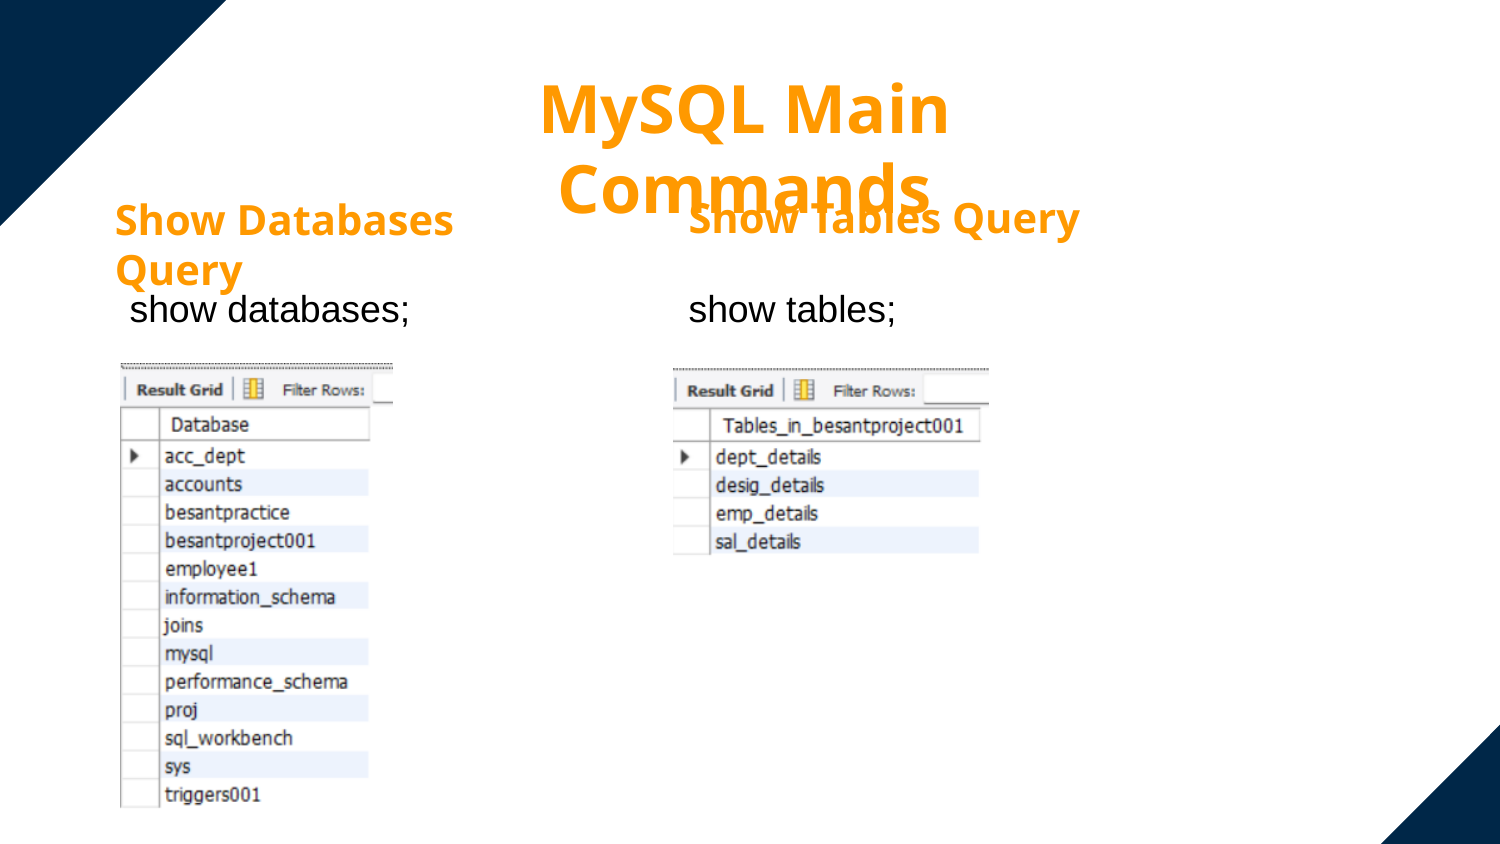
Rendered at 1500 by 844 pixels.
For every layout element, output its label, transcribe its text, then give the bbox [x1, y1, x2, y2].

text_box show databases; [114, 277, 467, 338]
text_box Show Tables Query [673, 184, 1156, 250]
text_box show tables; [673, 277, 1025, 338]
text_box MySQL Main Commands [355, 59, 1134, 234]
text_box [1377, 721, 1500, 844]
text_box Show Databases Query [99, 186, 582, 301]
picture [673, 368, 989, 576]
picture [119, 363, 393, 842]
text_box [0, 0, 229, 229]
